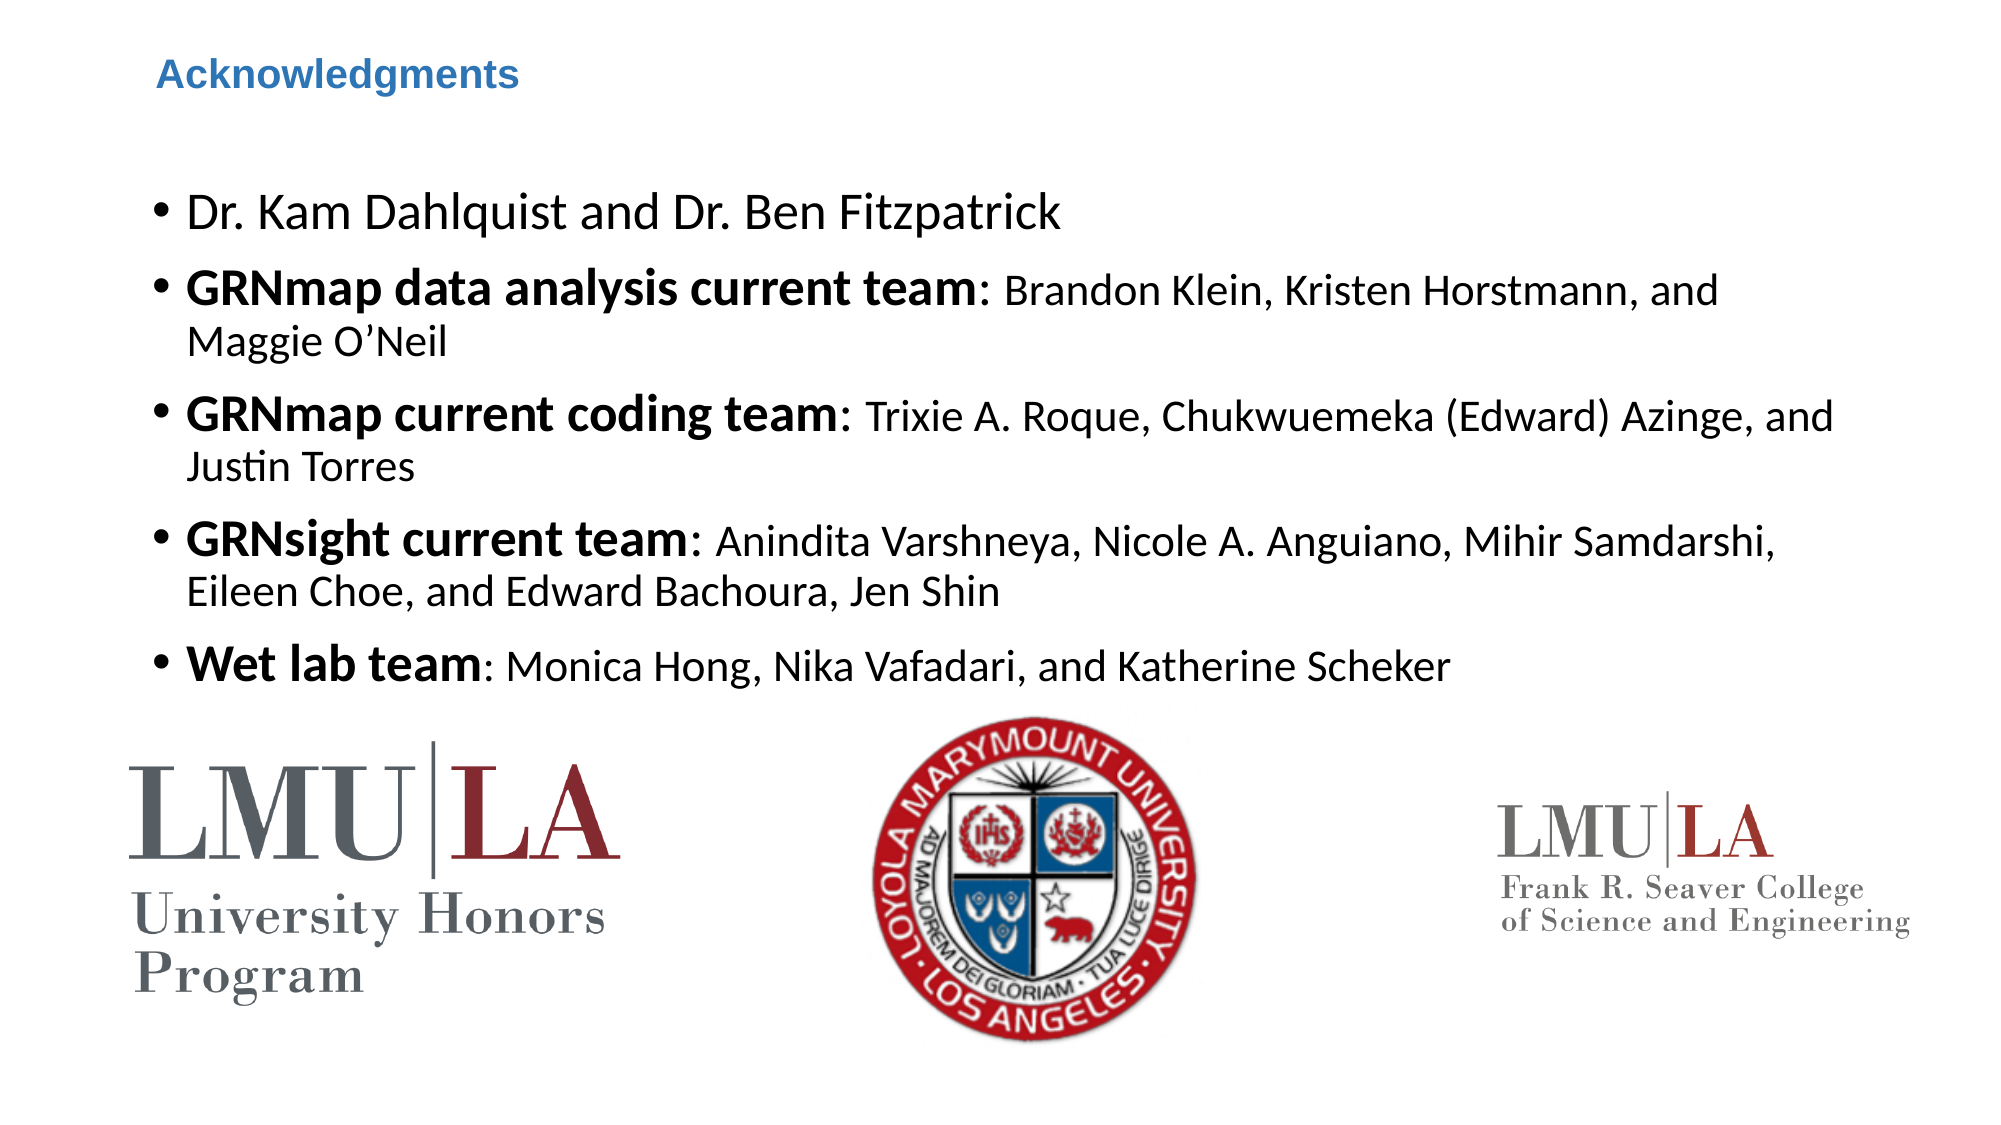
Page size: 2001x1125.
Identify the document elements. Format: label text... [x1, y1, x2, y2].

picture [1482, 643, 1925, 1085]
list Dr. Kam Dahlquist and Dr. Ben Fitzpatrick GRNmap data analysis current team: Brandon Klein, Kristen Horstmann, and Maggie O’Neil GRNmap current coding team: Trixie A. Roque, Chukwuemeka (Edward) Azinge, and Justin Torres GRNsight current team: Anindita Varshneya, Nicole A. Anguiano, Mihir Samdarshi, Eileen Choe, and Edward Bachoura, Jen Shin Wet lab team: Monica Hong, Nika Vafadari, and Katherine Scheker [137, 176, 1863, 702]
picture [859, 706, 1209, 1055]
picture [129, 739, 622, 1006]
title Acknowledgments [140, 0, 1866, 105]
